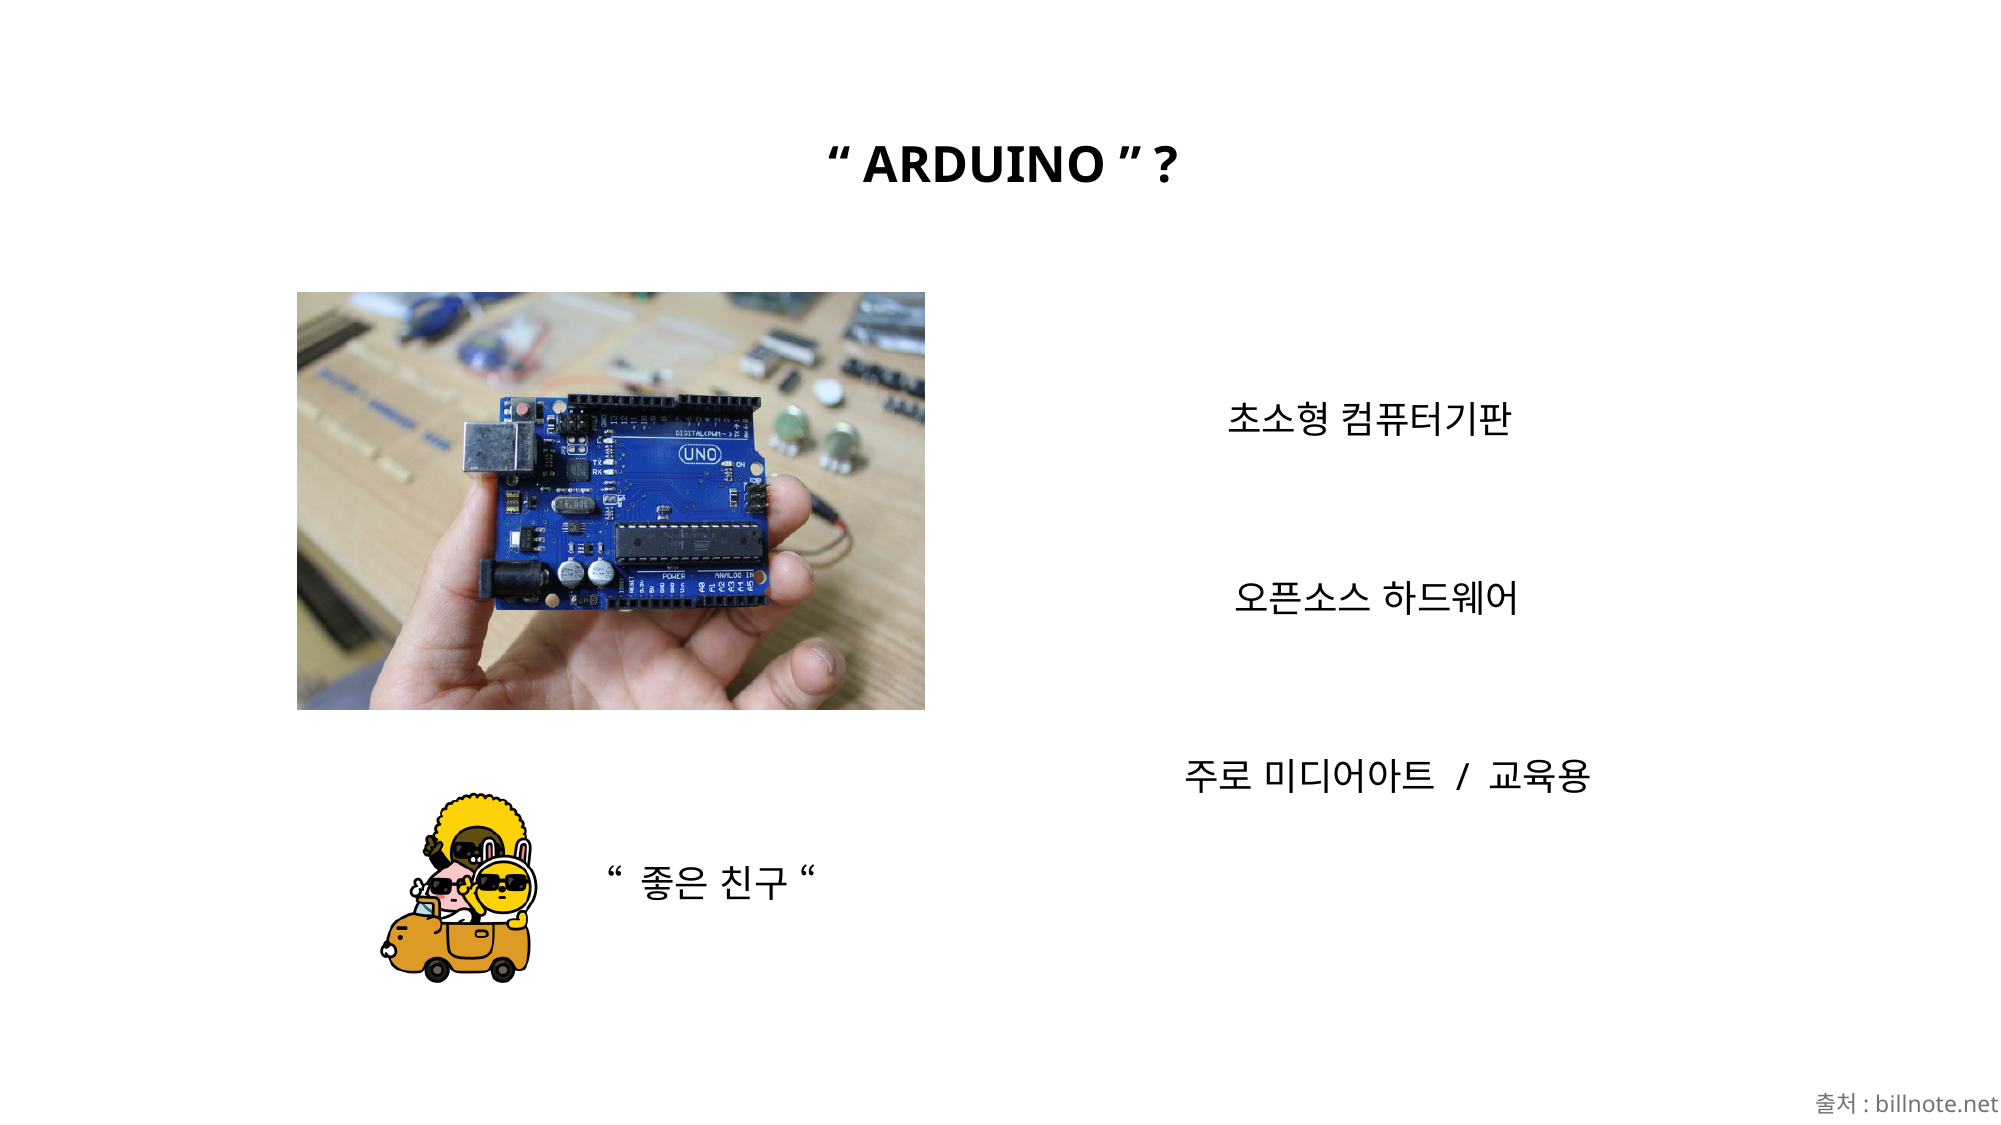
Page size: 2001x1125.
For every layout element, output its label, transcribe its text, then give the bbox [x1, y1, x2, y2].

text_box 초소형 컴퓨터기판 [1212, 388, 1529, 449]
text_box 주로 미디어아트 / 교육용 [1169, 745, 1607, 806]
text_box “ ARDUINO ” ? [813, 124, 1193, 200]
picture [357, 784, 561, 988]
text_box 출처: billnote.net [1800, 1082, 2000, 1125]
picture [297, 292, 925, 710]
text_box “ 좋은 친구 “ [570, 852, 832, 913]
text_box 오픈소스 하드웨어 [1219, 567, 1536, 627]
